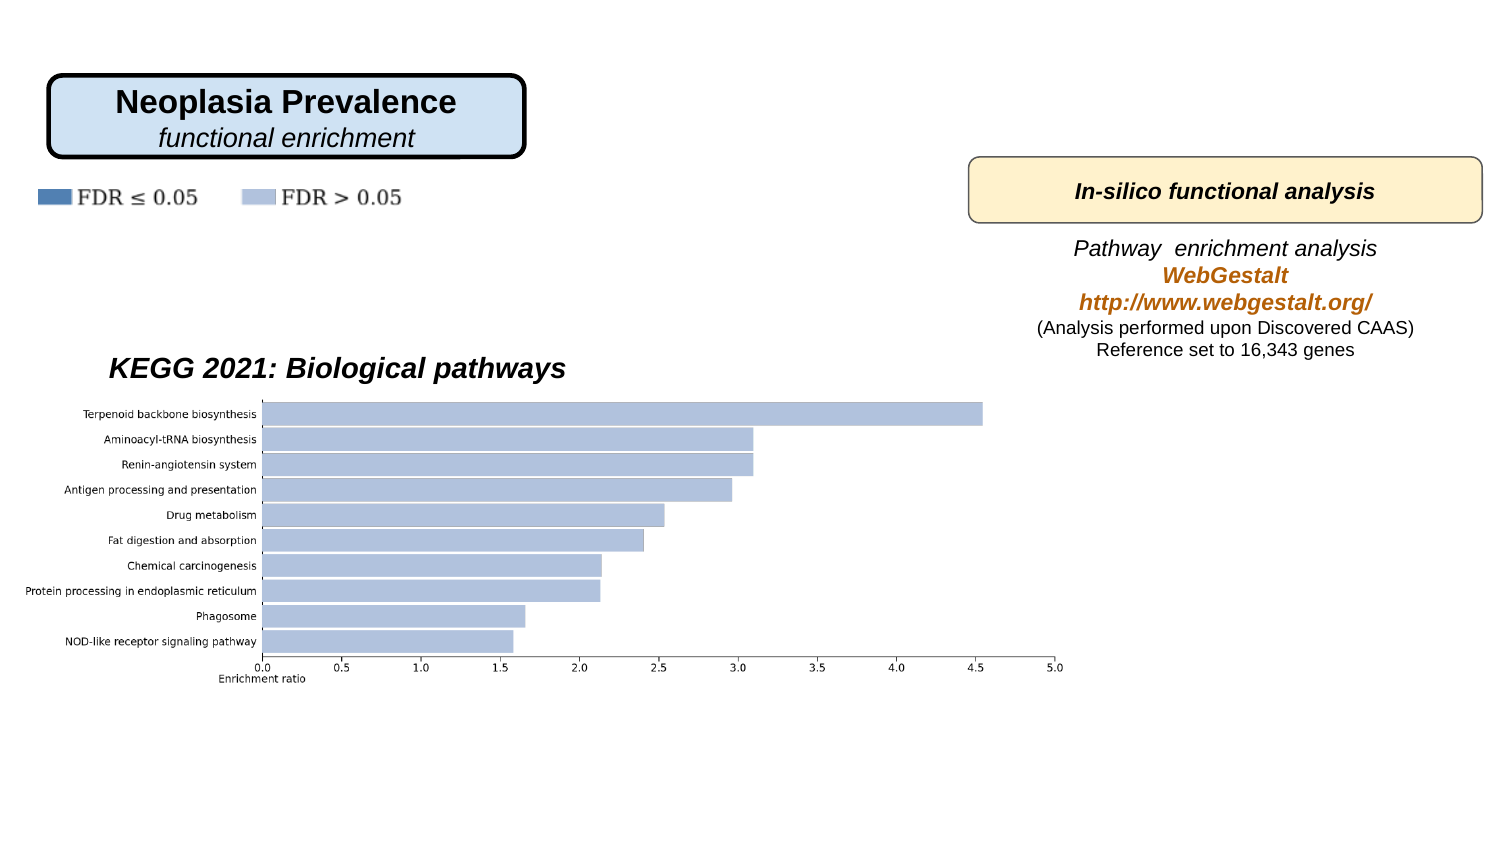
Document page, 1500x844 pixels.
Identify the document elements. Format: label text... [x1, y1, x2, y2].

picture [11, 393, 1238, 691]
text_box Neoplasia Prevalence functional enrichment [48, 75, 525, 157]
text_box [48, 34, 728, 101]
text_box In-silico functional analysis [968, 156, 1483, 218]
picture [37, 188, 457, 235]
text_box KEGG 2021: Biological pathways [93, 334, 683, 391]
text_box Pathway enrichment analysis WebGestalt http://www.webgestalt.org/ (Analysis performed upon Discovered CAAS) Reference set to 16,343 genes [950, 218, 1500, 376]
